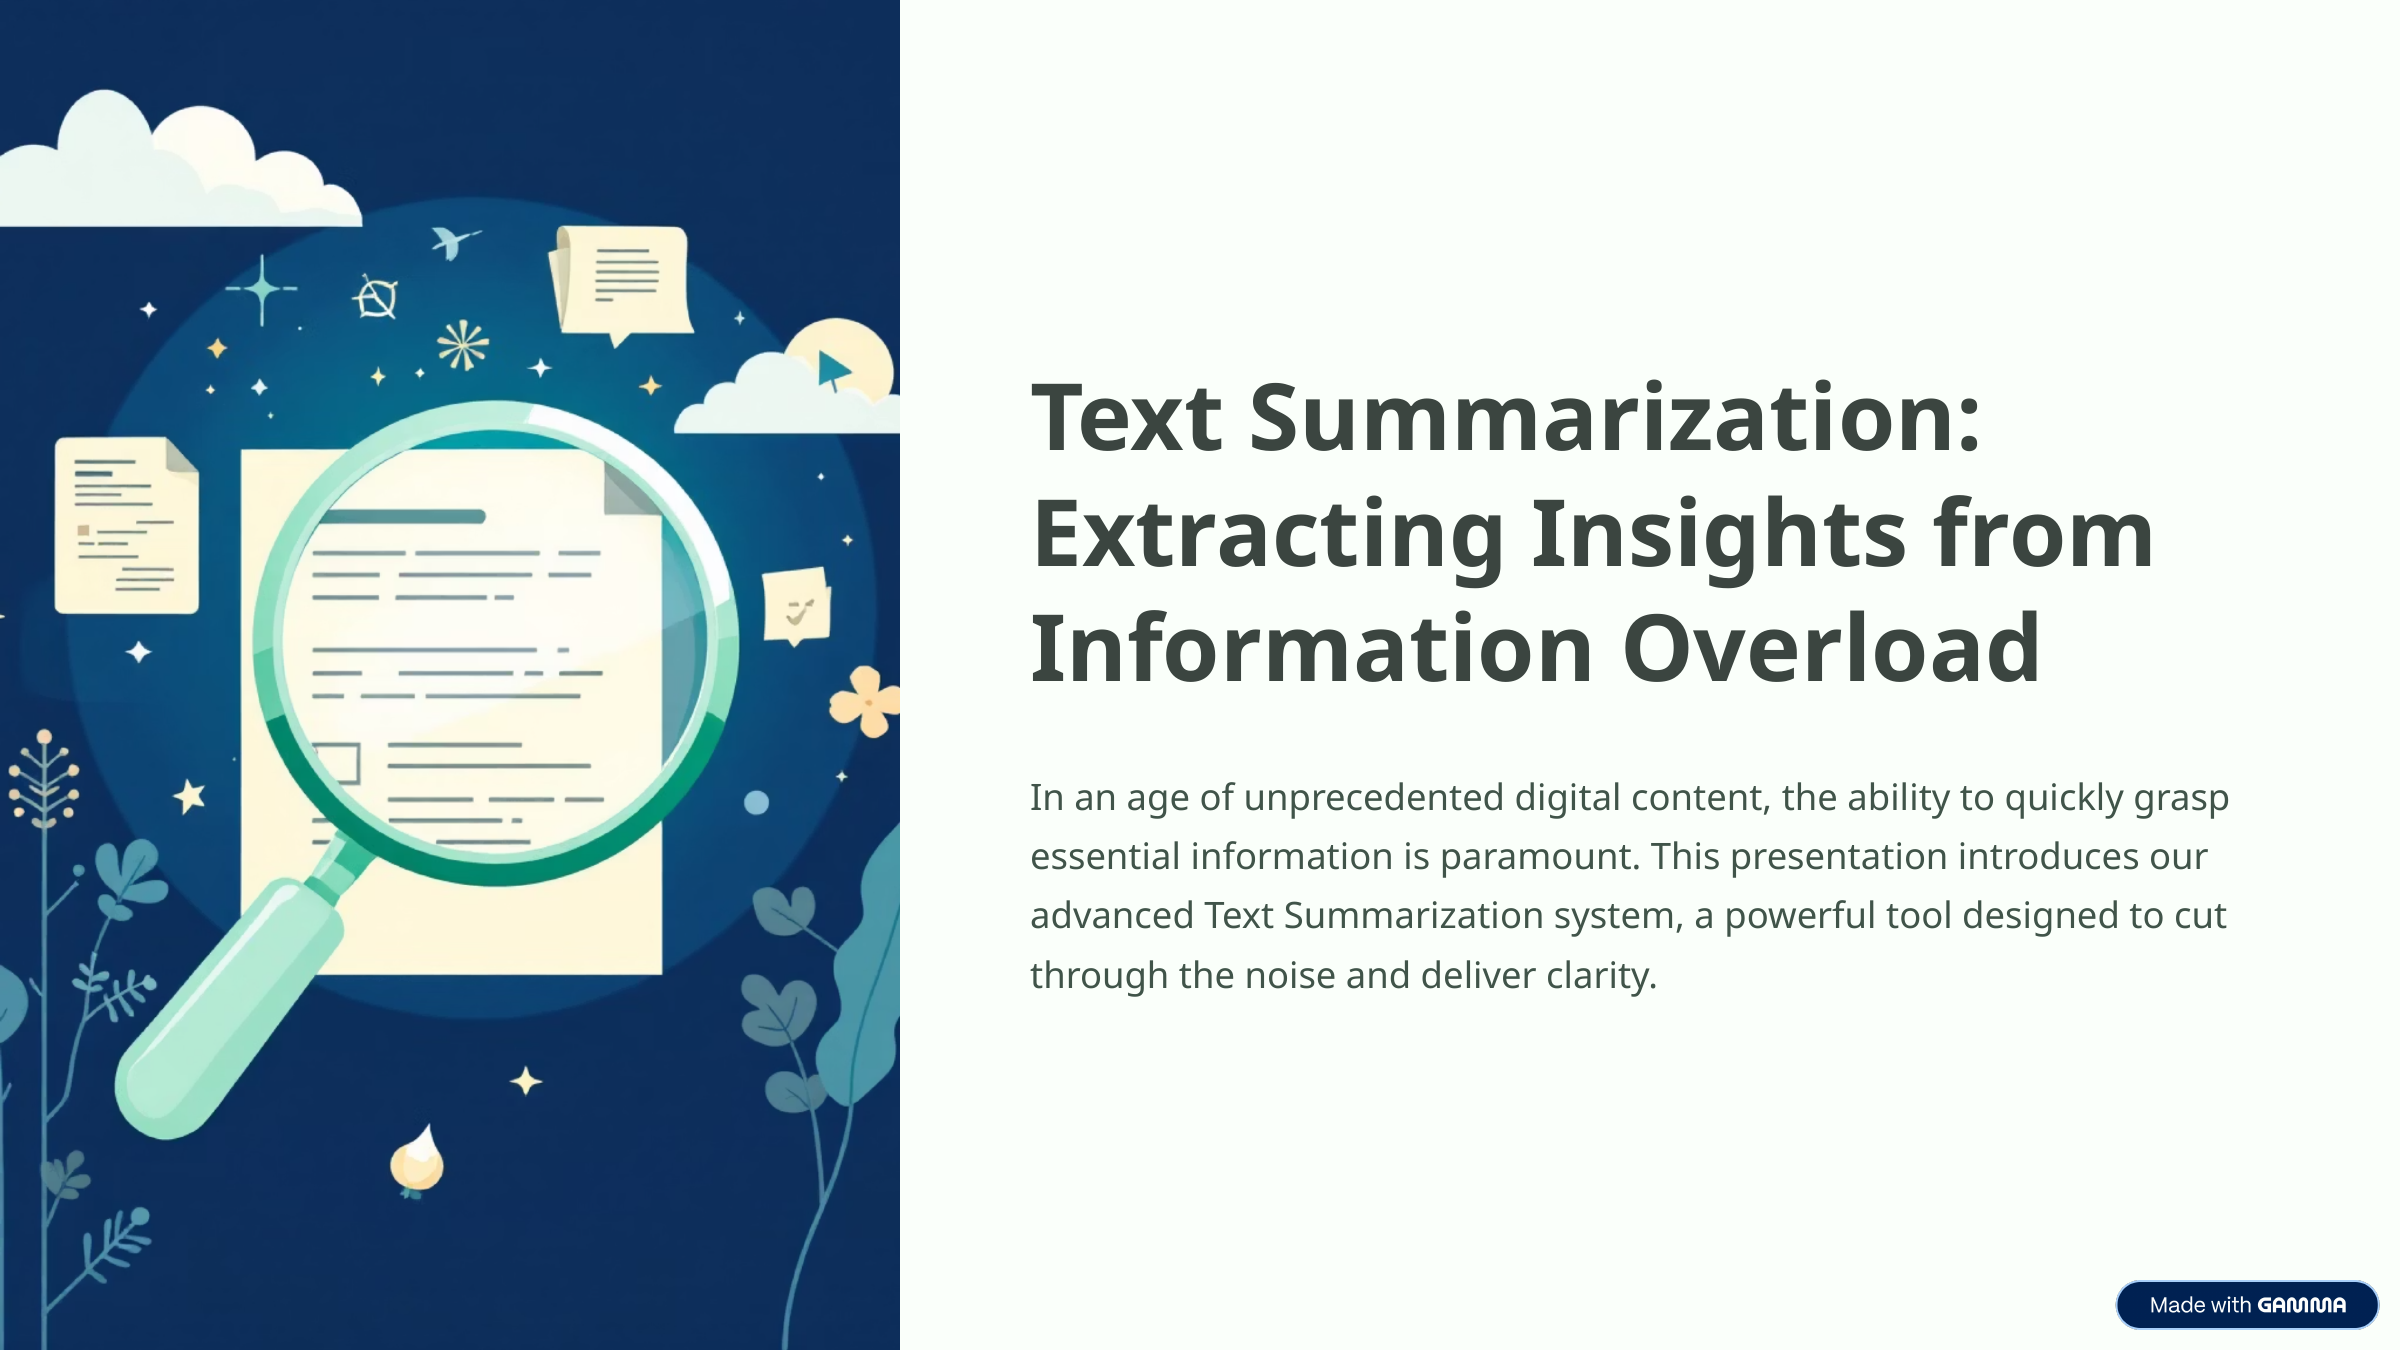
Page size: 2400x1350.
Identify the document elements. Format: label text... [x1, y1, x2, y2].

picture [0, 0, 900, 1350]
picture [2106, 1271, 2389, 1339]
text_box In an age of unprecedented digital content, the ability to quickly grasp essential information is paramount. This presentation introduces our advanced Text Summarization system, a powerful tool designed to cut through the noise and deliver clarity. [1030, 758, 2270, 997]
text_box Text Summarization: Extracting Insights from Information Overload [1030, 353, 2270, 703]
